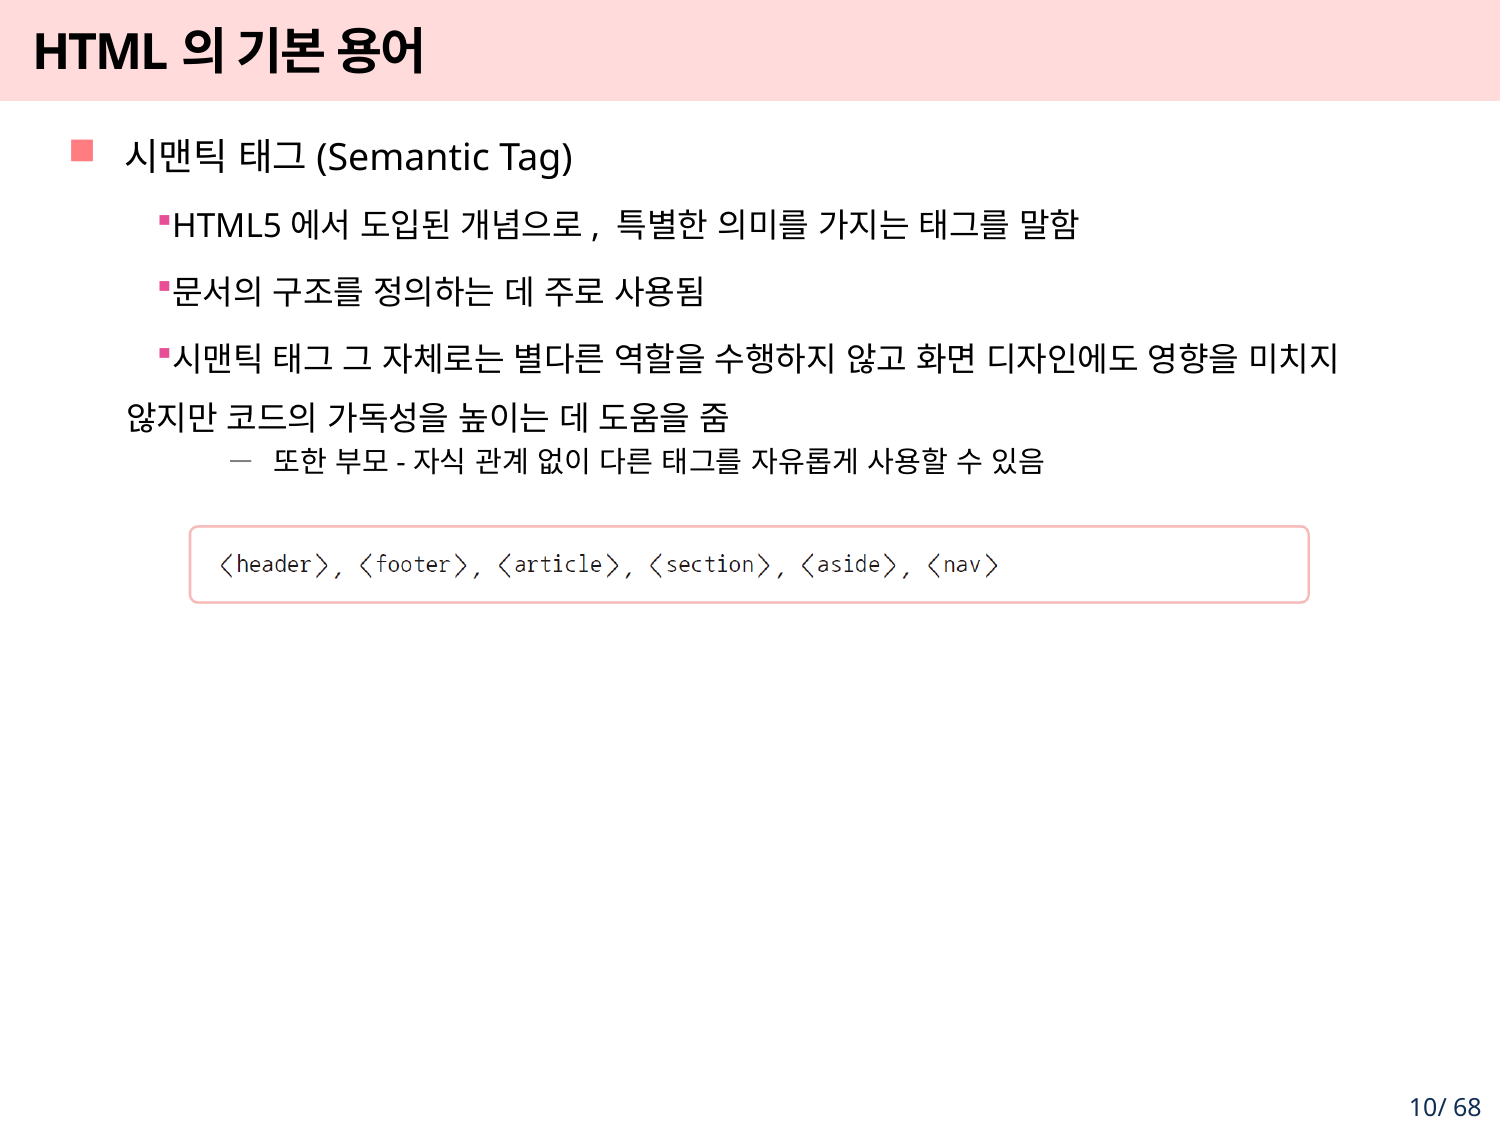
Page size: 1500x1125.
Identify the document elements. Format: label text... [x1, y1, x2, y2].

title HTML의 기본 용어 [17, 10, 1295, 89]
list 시맨틱 태그(Semantic Tag) HTML5에서 도입된 개념으로, 특별한 의미를 가지는 태그를 말함 문서의 구조를 정의하는 데 주로 사용됨 시맨틱 태그 그 자체로는 별다른 역할을 수행하지 않고 화면 디자인에도 영향을 미치지 않지만 코드의 가독성을 높이는 데 도움을 줌 또한 부모-자식 관계 없이 다른 태그를 자유롭게 사용할 수 있음 [53, 125, 1425, 1005]
picture [186, 523, 1314, 606]
